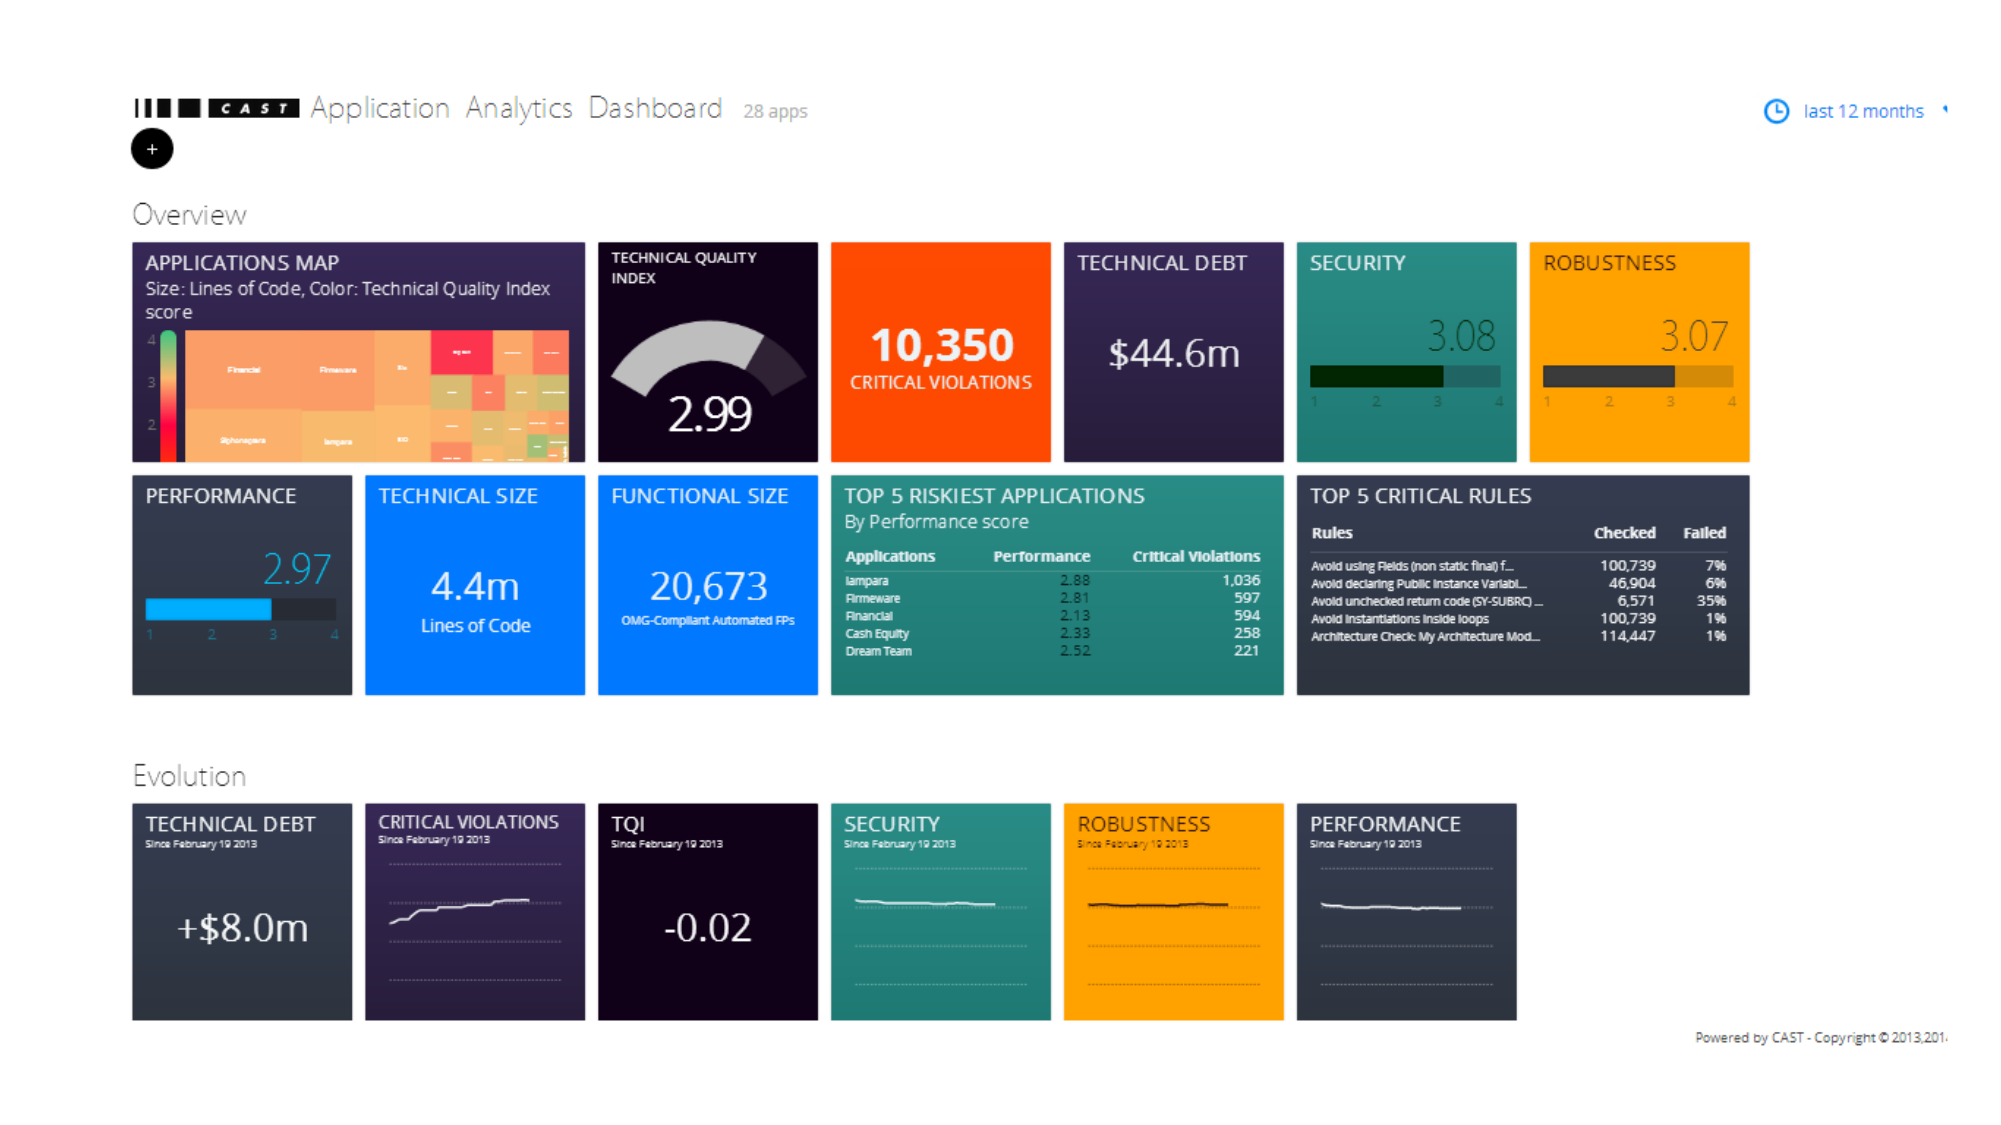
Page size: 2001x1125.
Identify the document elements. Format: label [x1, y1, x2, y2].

picture [121, 74, 1948, 1051]
